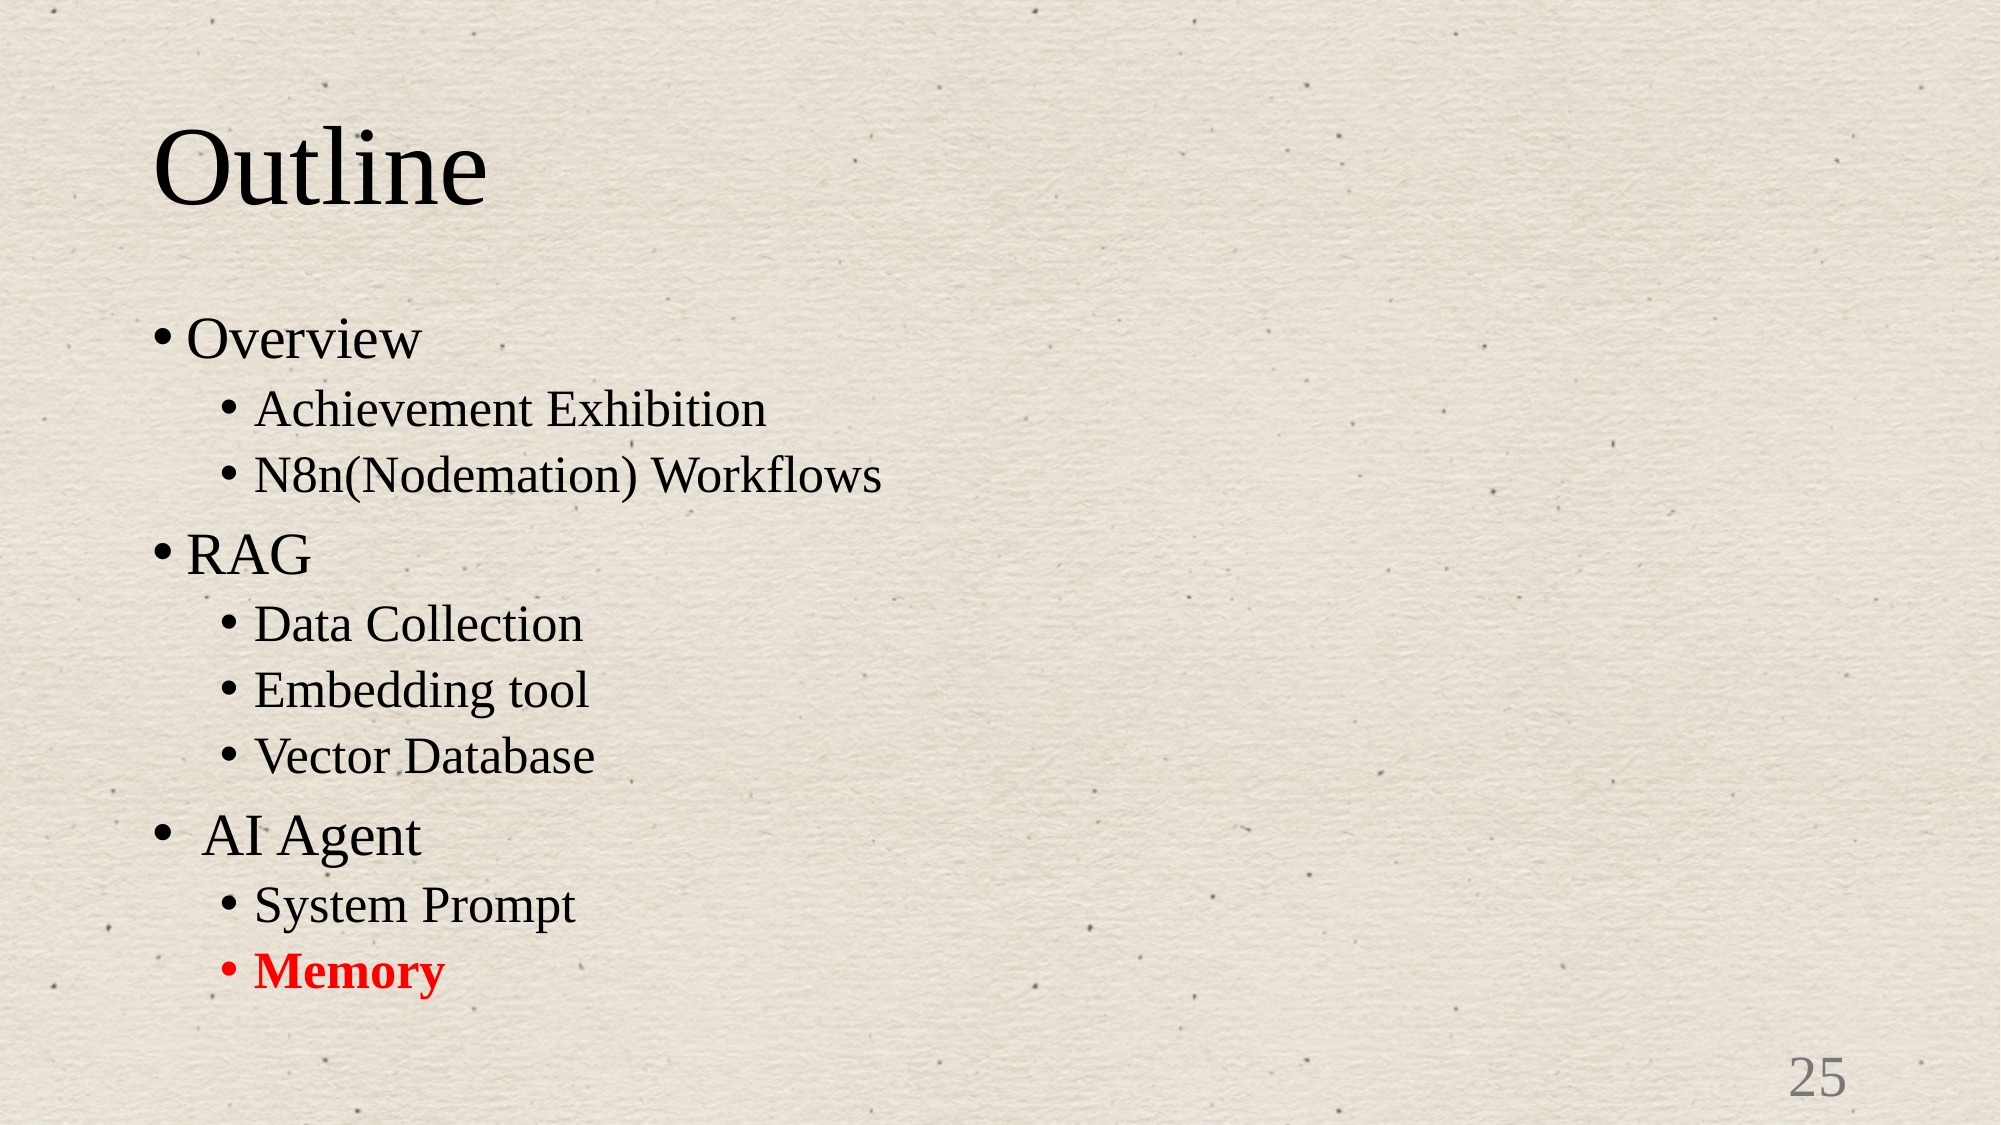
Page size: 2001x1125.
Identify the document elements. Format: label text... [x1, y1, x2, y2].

slide_number 25 [1412, 1042, 1863, 1103]
title Outline [137, 59, 1863, 278]
list Overview Achievement Exhibition N8n(Nodemation) Workflows RAG Data Collection Embedding tool Vector Database AI Agent System Prompt Memory [137, 299, 1863, 1014]
picture [0, 0, 2001, 1125]
